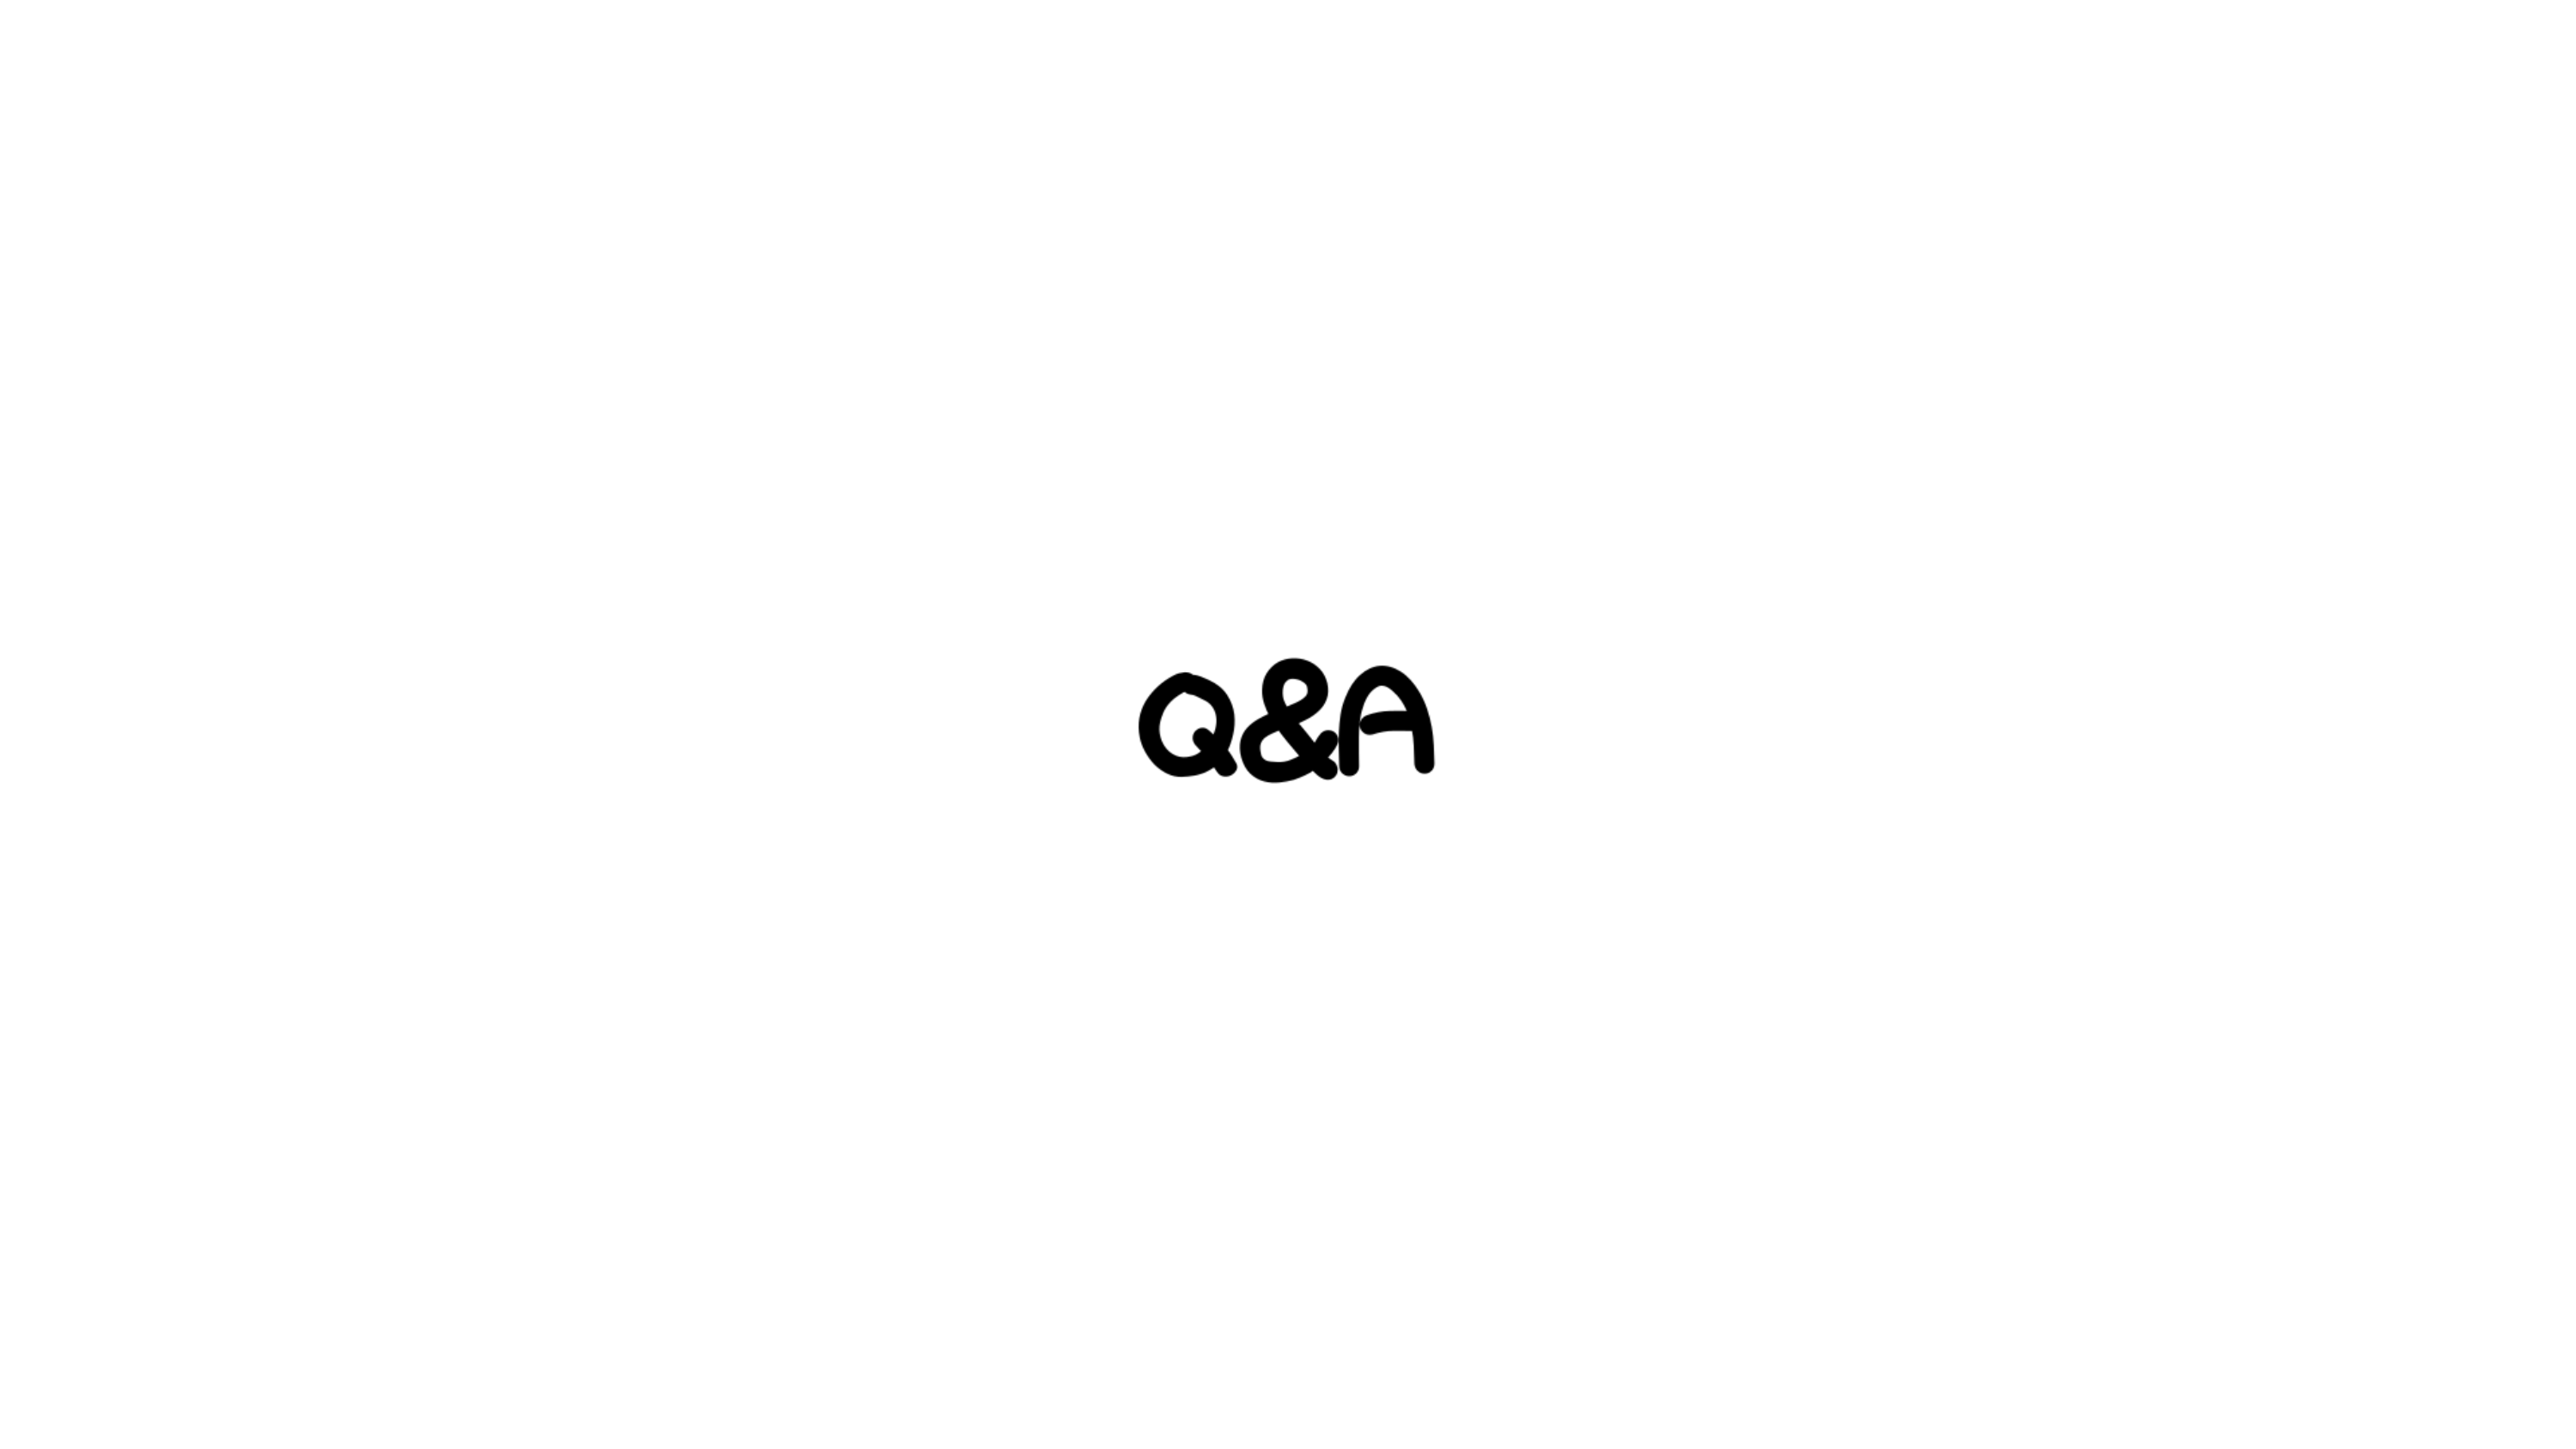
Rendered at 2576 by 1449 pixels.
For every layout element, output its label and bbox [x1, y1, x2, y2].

picture [0, 440, 2344, 1138]
